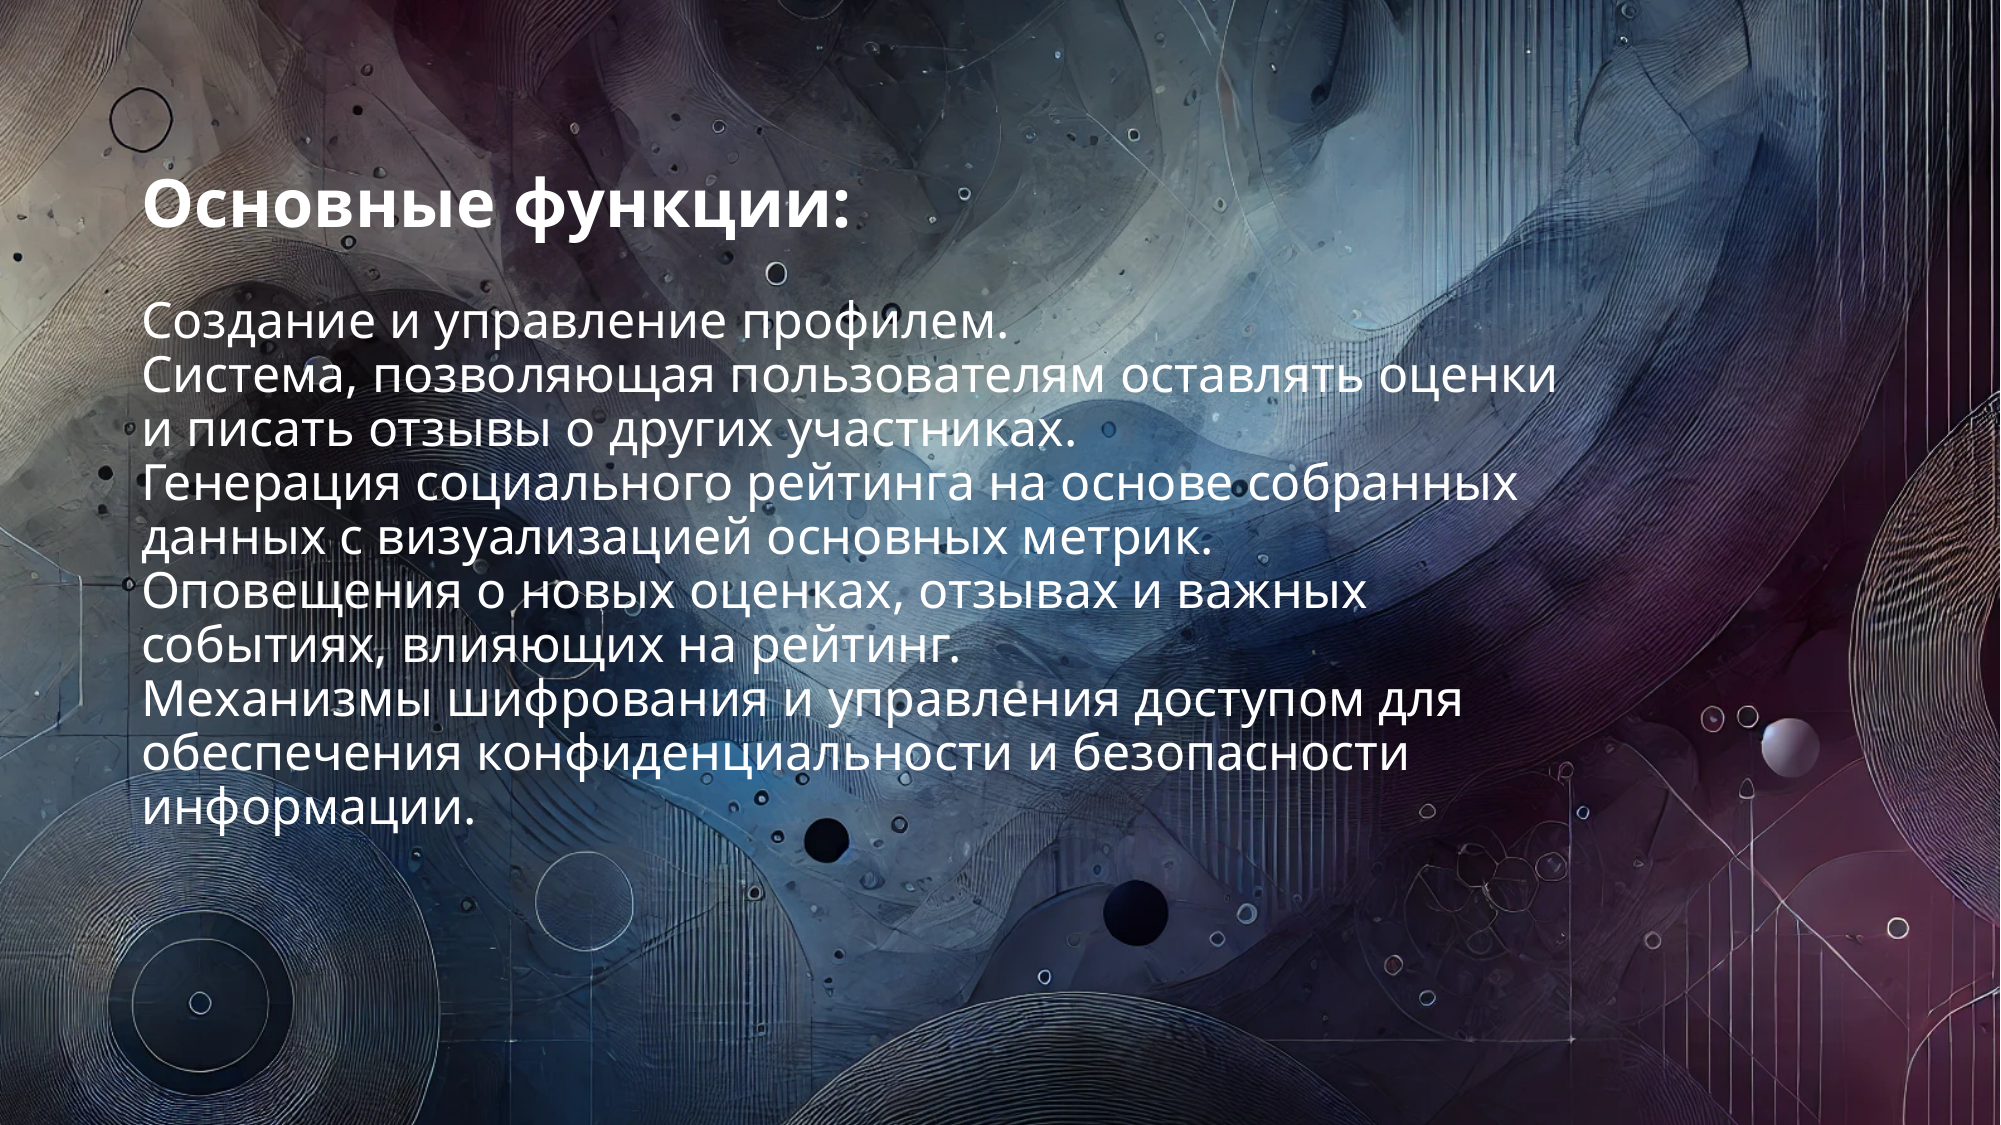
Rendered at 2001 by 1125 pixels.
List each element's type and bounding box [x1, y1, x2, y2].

list [0, 0, 2000, 1125]
